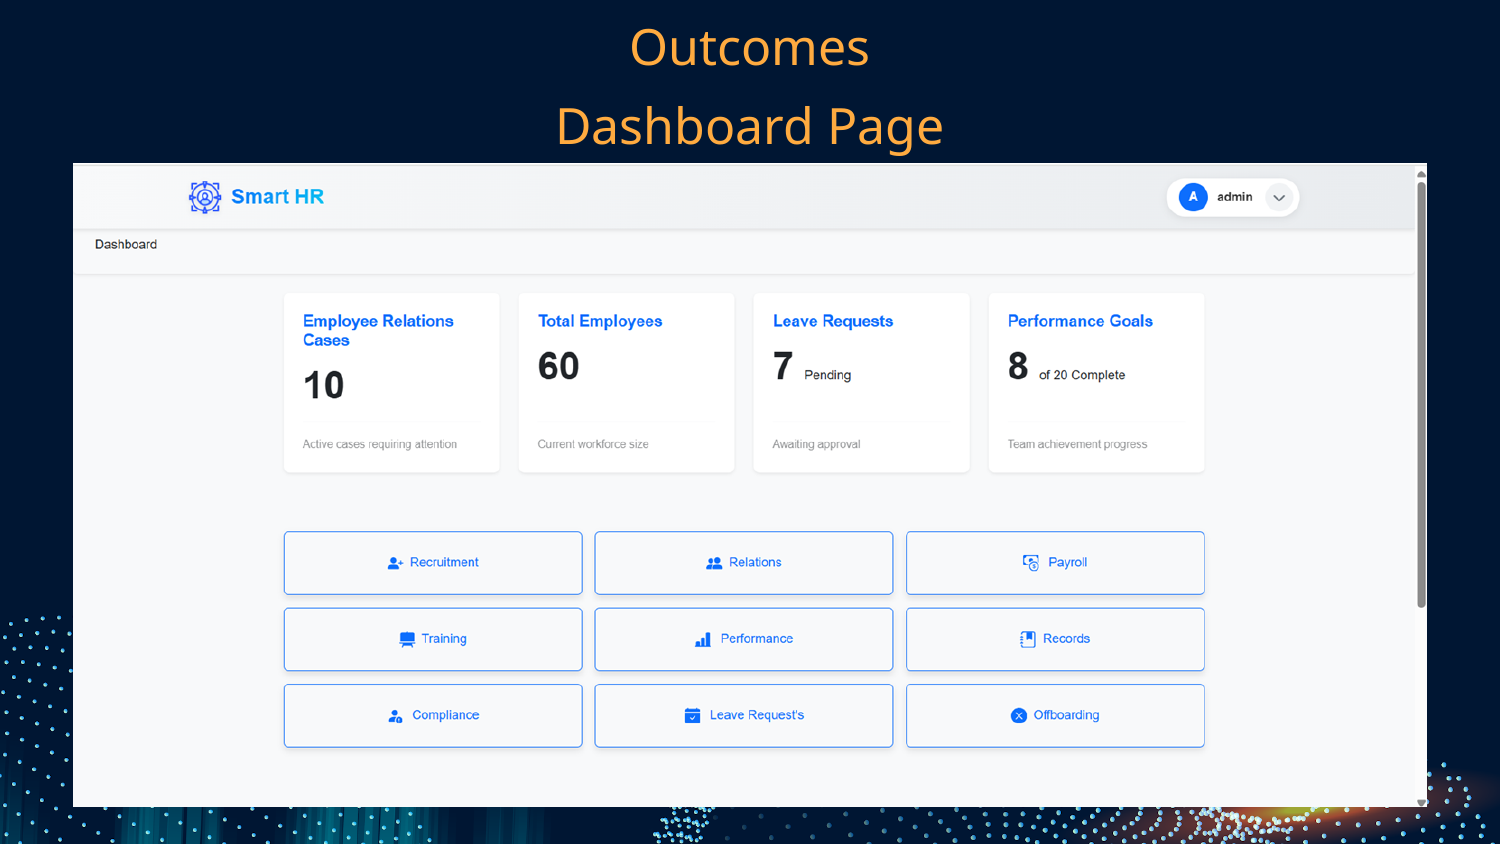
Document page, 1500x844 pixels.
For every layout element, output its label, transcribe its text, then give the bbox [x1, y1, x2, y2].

picture [0, 0, 1500, 844]
title Outcomes [364, 0, 1136, 79]
text_box Dashboard Page [364, 79, 1136, 161]
